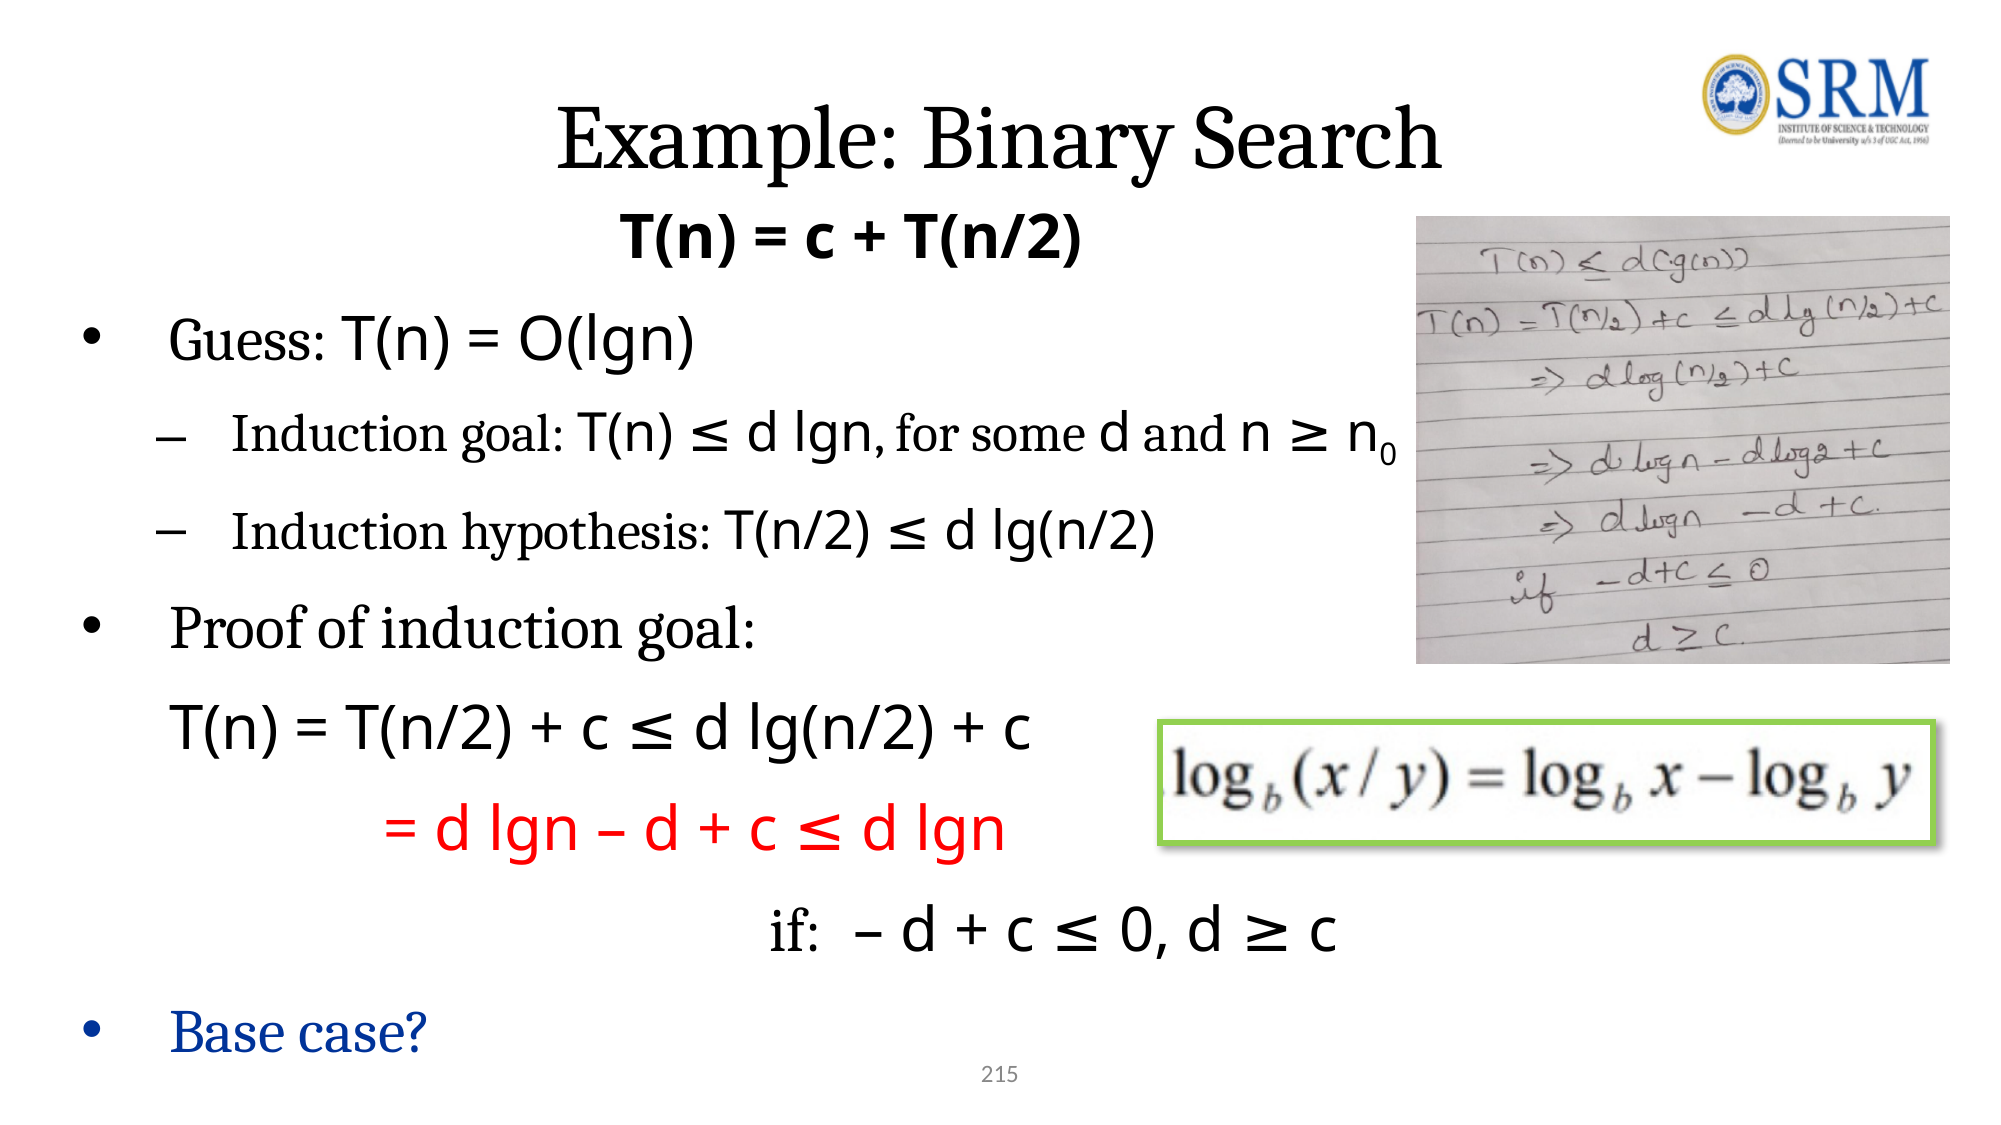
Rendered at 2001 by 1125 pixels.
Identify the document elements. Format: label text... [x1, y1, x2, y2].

picture [1162, 724, 1931, 841]
picture [1699, 37, 1944, 163]
list T(n) = c + T(n/2) Guess: T(n) = O(lgn) Induction goal: T(n) ≤ d lgn, for some d and n ≥ n0 Induction hypothesis: T(n/2) ≤ d lg(n/2) Proof of induction goal: T(n) = T(n/2) + c ≤ d lg(n/2) + c = d lgn – d + c ≤ d lgn if: – d + c ≤ 0, d ≥ c Base case? [66, 174, 1950, 1125]
picture [1416, 216, 1951, 665]
title Example: Binary Search [99, 45, 1900, 174]
